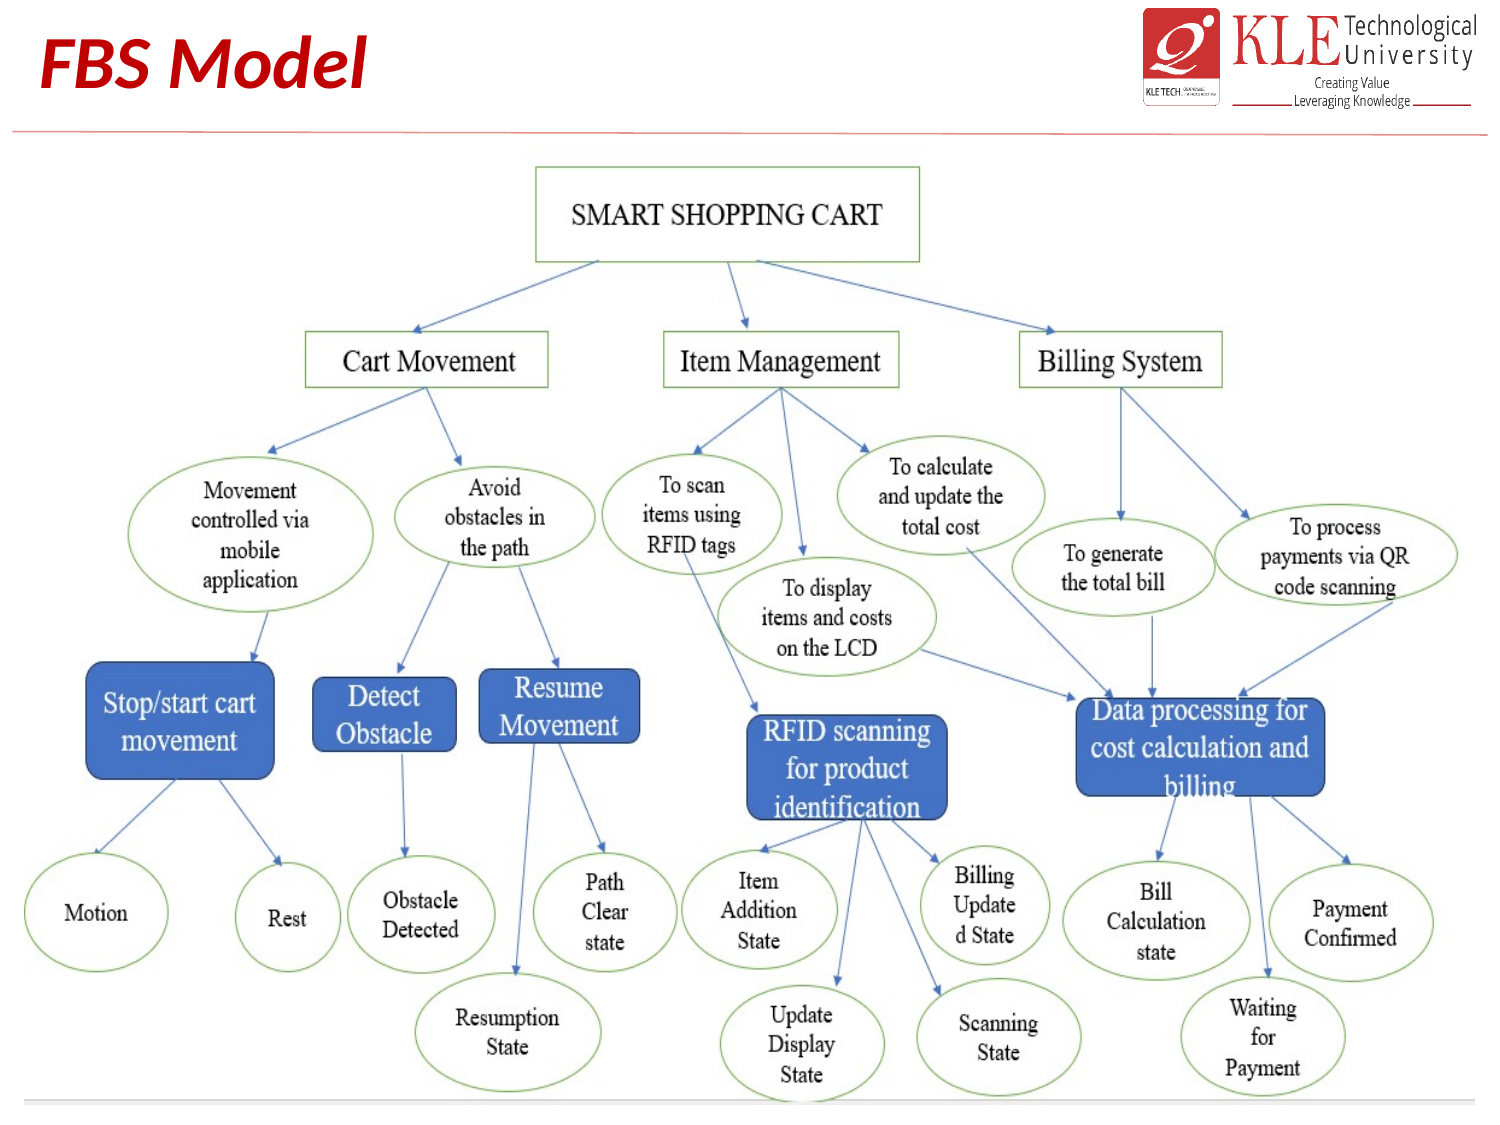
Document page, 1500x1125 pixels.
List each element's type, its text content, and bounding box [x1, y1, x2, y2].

picture [1143, 2, 1478, 109]
picture [24, 147, 1475, 1105]
title FBS Model [24, 20, 1319, 108]
